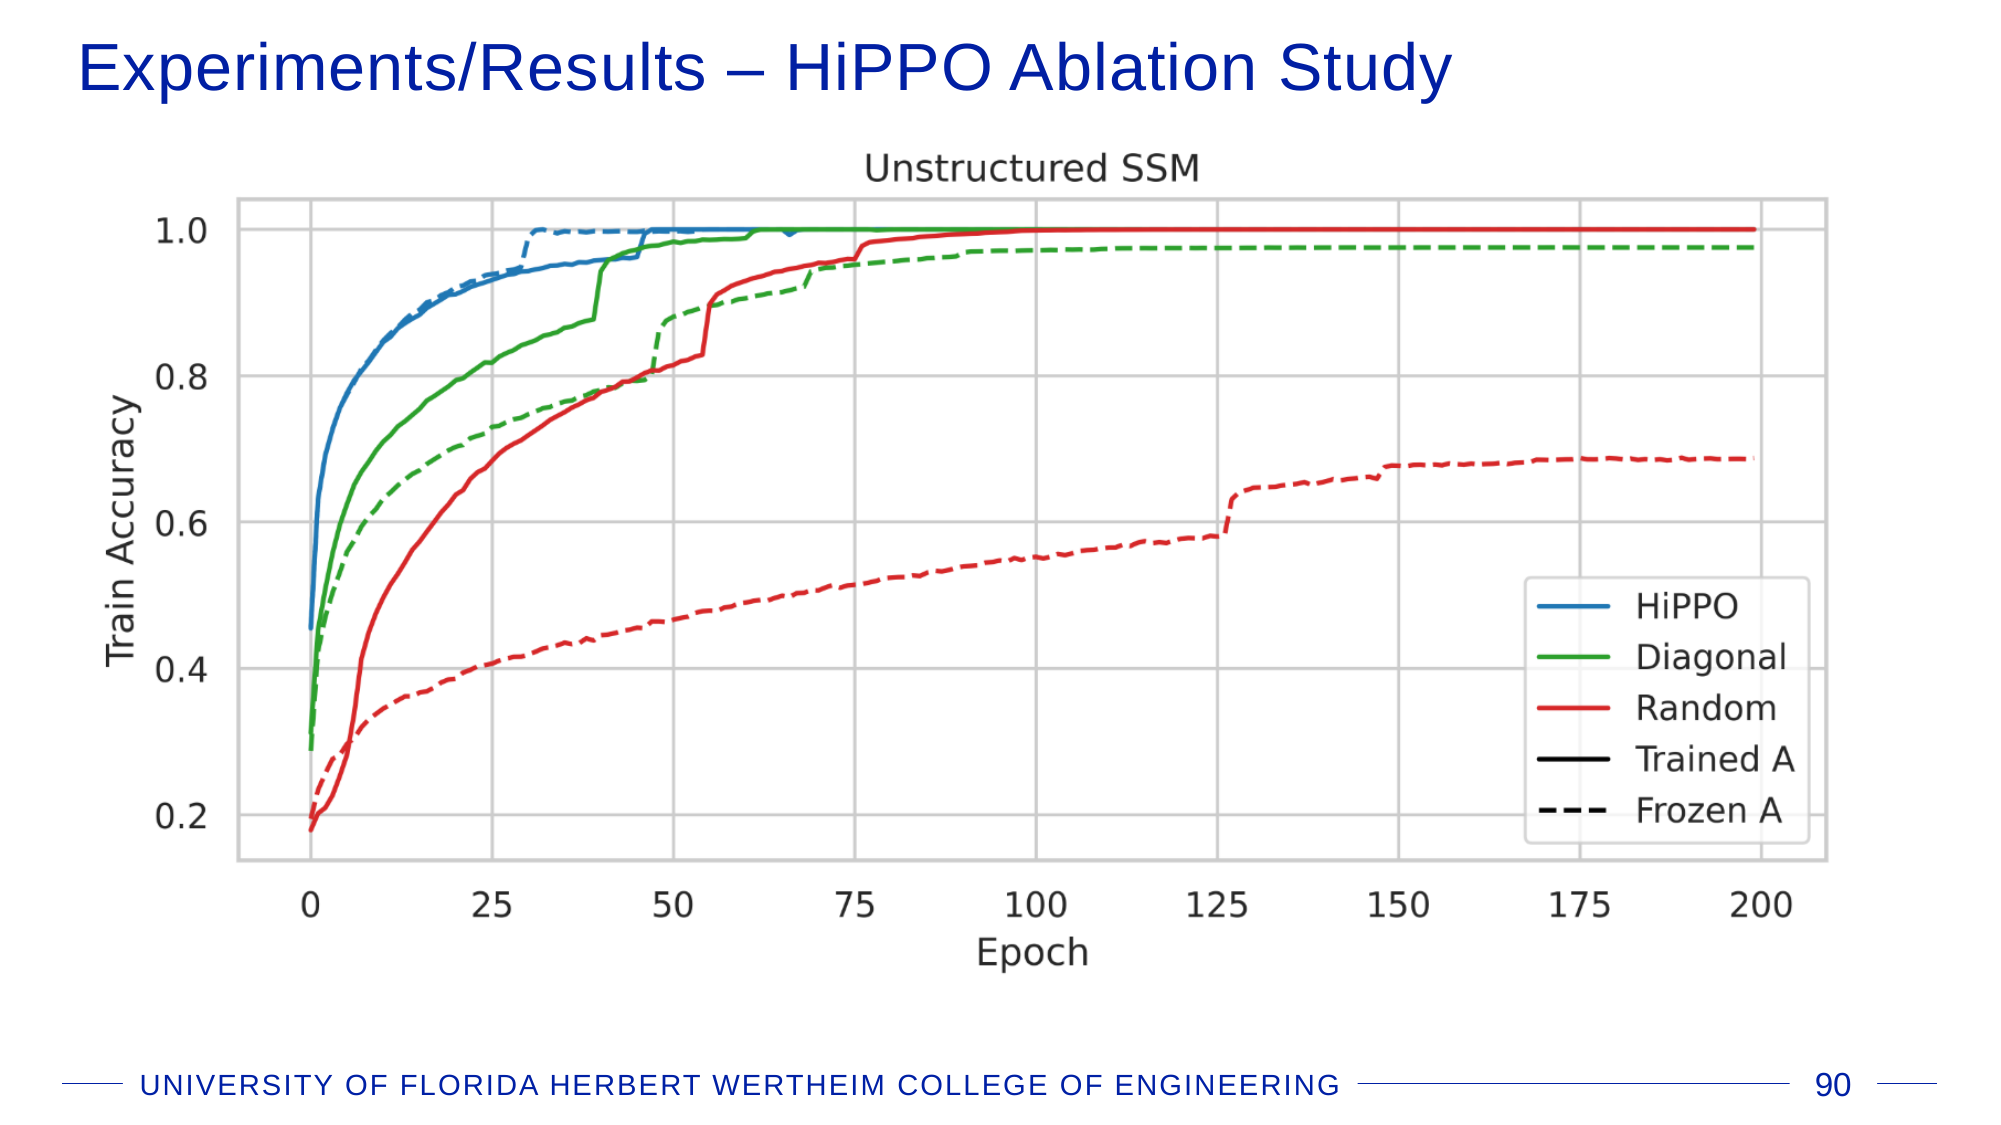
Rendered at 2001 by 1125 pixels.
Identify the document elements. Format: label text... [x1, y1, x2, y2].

title Experiments/Results – HiPPO Ablation Study [62, 0, 1938, 139]
footer UNIVERSITY OF FLORIDA HERBERT WERTHEIM COLLEGE OF ENGINEERING [122, 1053, 1358, 1114]
picture [85, 131, 1843, 993]
